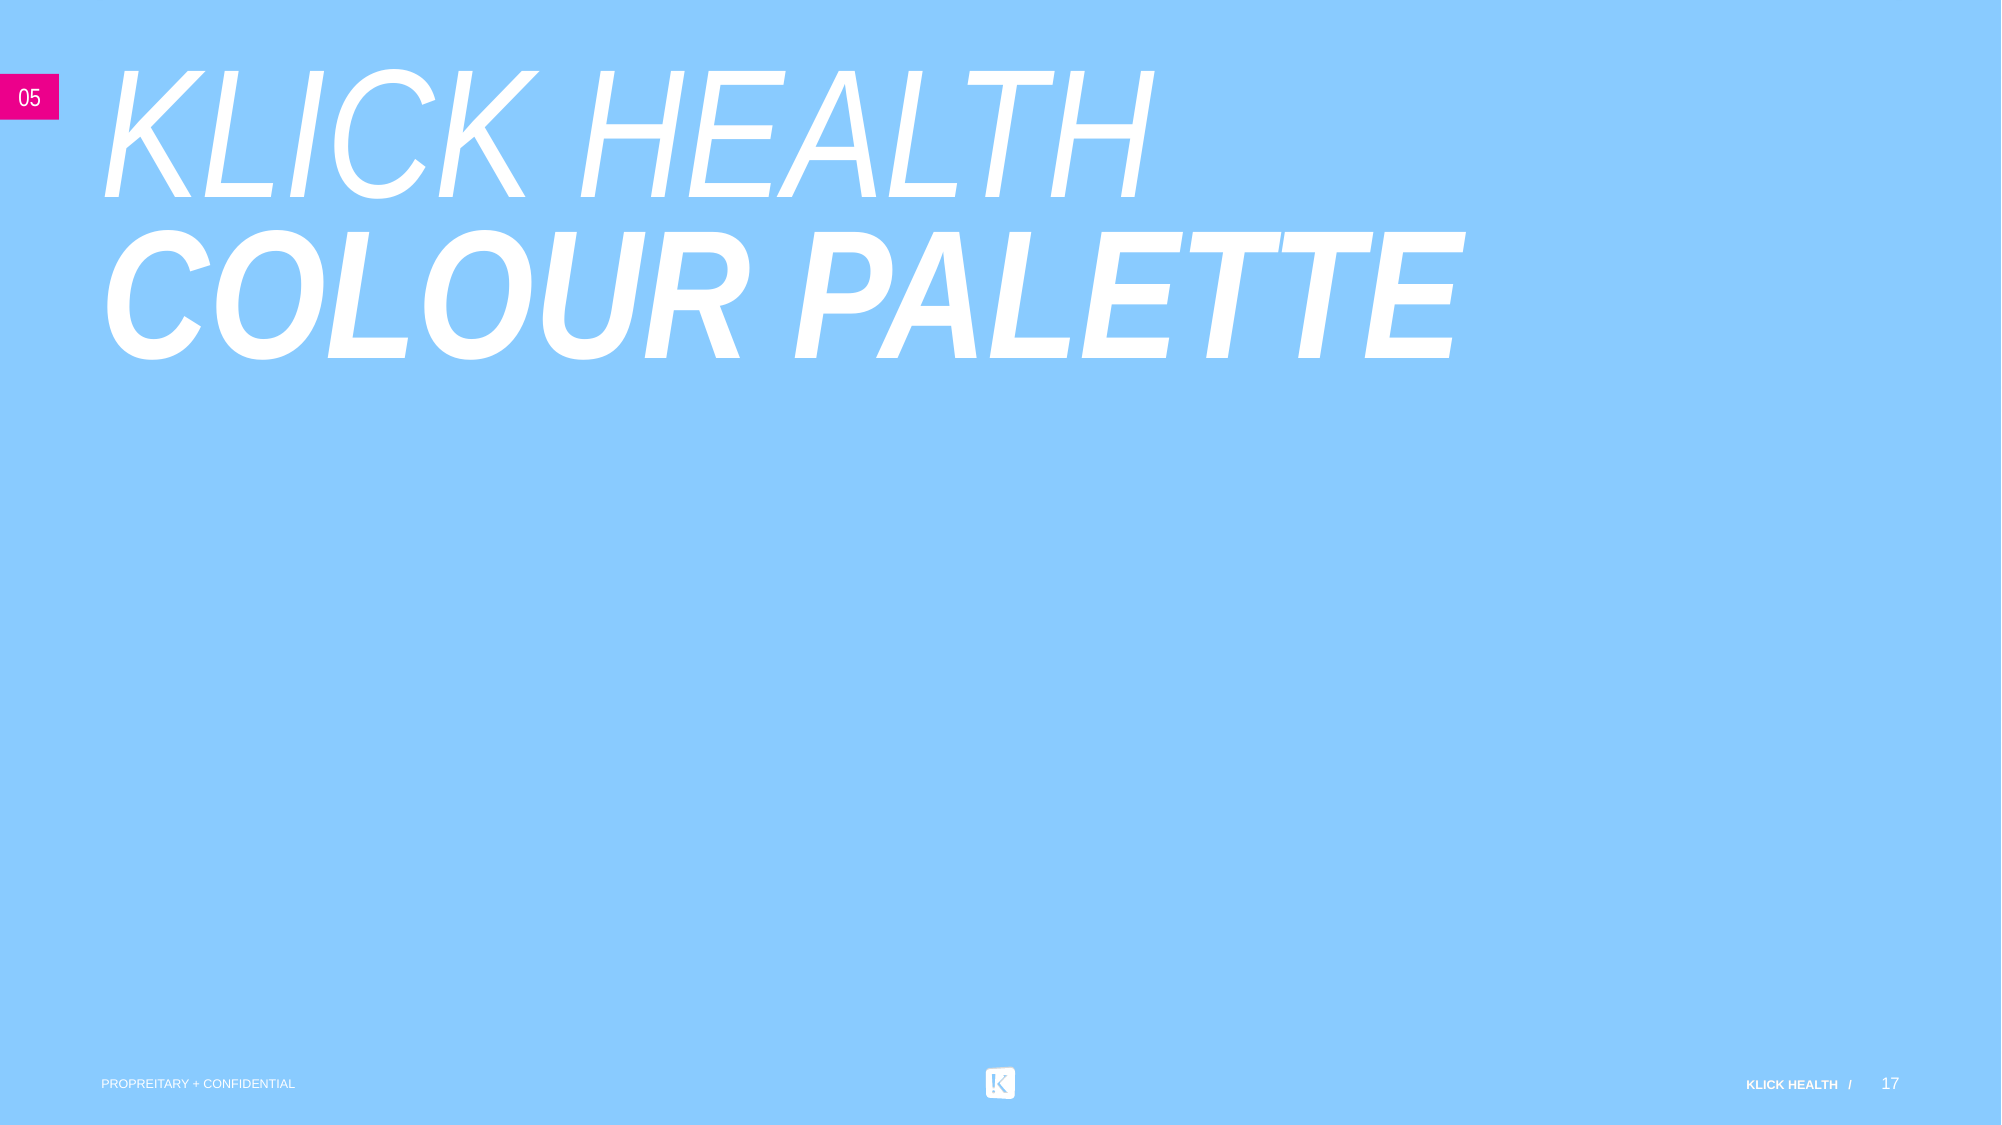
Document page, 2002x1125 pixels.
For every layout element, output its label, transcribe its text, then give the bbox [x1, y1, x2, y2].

slide_number 17 [1860, 1072, 1900, 1094]
title klick health COLOUR PALETTE [100, 73, 1491, 398]
list 05 [0, 73, 59, 120]
